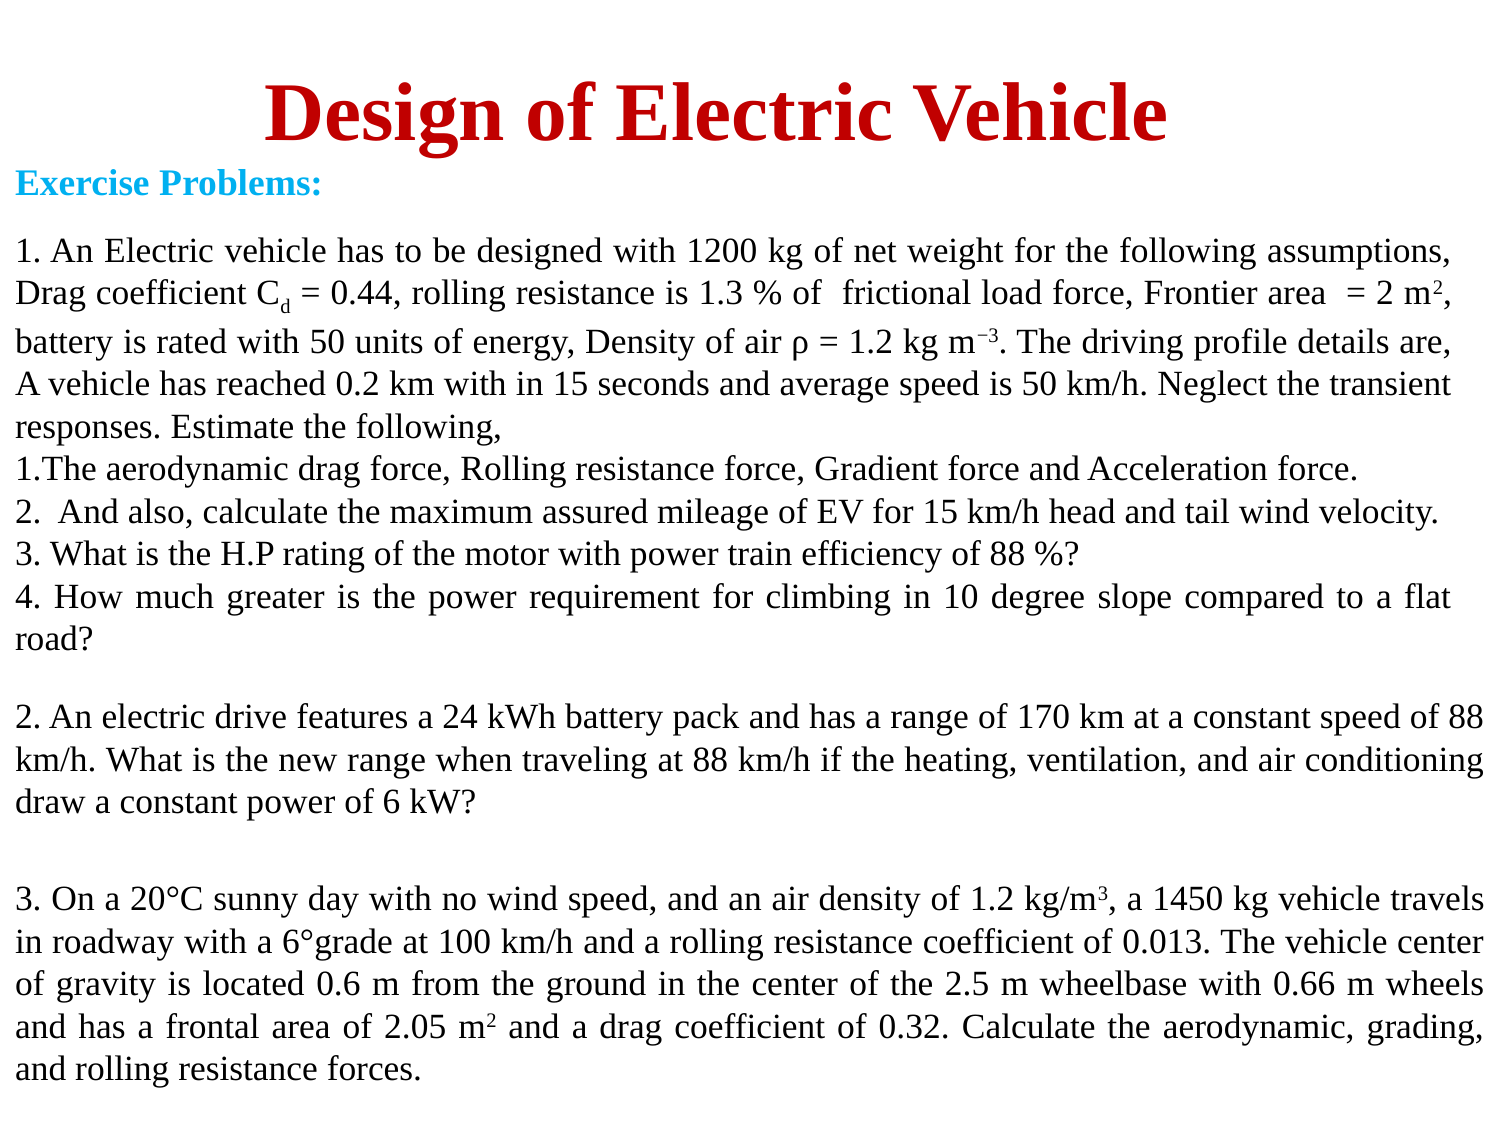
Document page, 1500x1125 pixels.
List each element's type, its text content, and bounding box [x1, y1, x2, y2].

text_box 3. On a 20°C sunny day with no wind speed, and an air density of 1.2 kg/m3, a 1450 kg vehicle travels in roadway with a 6°grade at 100 km/h and a rolling resistance coefficient of 0.013. The vehicle center of gravity is located 0.6 m from the ground in the center of the 2.5 m wheelbase with 0.66 m wheels and has a frontal area of 2.05 m2 and a drag coefficient of 0.32. Calculate the aerodynamic, grading, and rolling resistance forces. [0, 867, 1500, 1096]
title Design of Electric Vehicle [70, 27, 1365, 187]
text_box 2. An electric drive features a 24 kWh battery pack and has a range of 170 km at a constant speed of 88 km/h. What is the new range when traveling at 88 km/h if the heating, ventilation, and air conditioning draw a constant power of 6 kW? [0, 685, 1500, 829]
text_box 1. An Electric vehicle has to be designed with 1200 kg of net weight for the following assumptions, Drag coefficient Cd = 0.44, rolling resistance is 1.3 % of frictional load force, Frontier area = 2 m2, battery is rated with 50 units of energy, Density of air ρ = 1.2 kg m−3. The driving profile details are, A vehicle has reached 0.2 km with in 15 seconds and average speed is 50 km/h. Neglect the transient responses. Estimate the following, The aerodynamic drag force, Rolling resistance force, Gradient force and Acceleration force. 2. And also, calculate the maximum assured mileage of EV for 15 km/h head and tail wind velocity. 3. What is the H.P rating of the motor with power train efficiency of 88 %? 4. How much greater is the power requirement for climbing in 10 degree slope compared to a flat road? [0, 219, 1468, 666]
text_box Exercise Problems: [0, 150, 342, 211]
